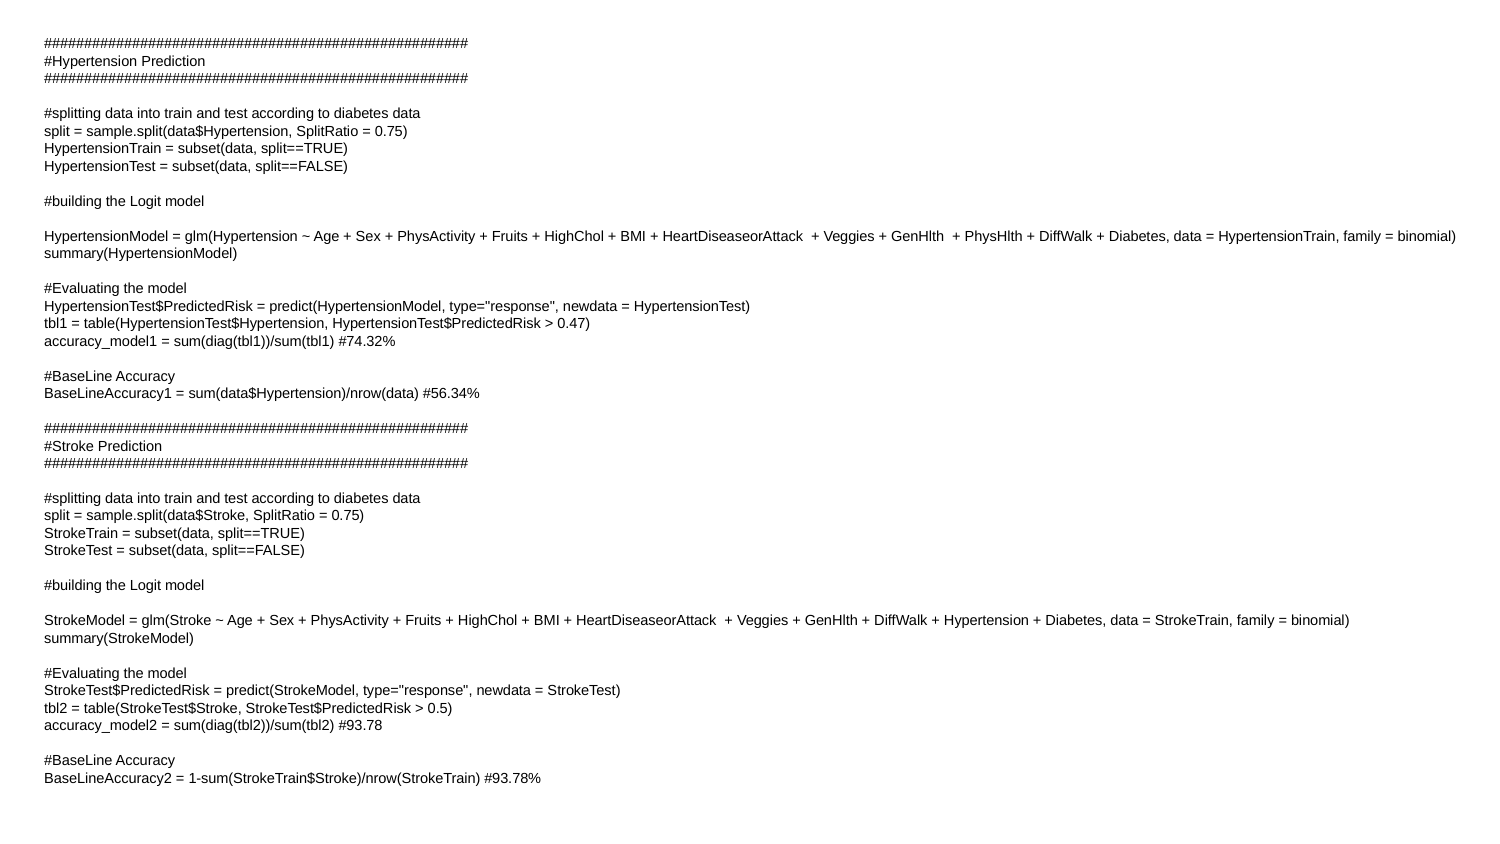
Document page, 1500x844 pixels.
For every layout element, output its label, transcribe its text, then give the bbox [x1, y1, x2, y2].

text_box ##################################################### #Hypertension Prediction ##################################################### #splitting data into train and test according to diabetes data split = sample.split(data$Hypertension, SplitRatio = 0.75) HypertensionTrain = subset(data, split==TRUE) HypertensionTest = subset(data, split==FALSE) #building the Logit model HypertensionModel = glm(Hypertension ~ Age + Sex + PhysActivity + Fruits + HighChol + BMI + HeartDiseaseorAttack + Veggies + GenHlth + PhysHlth + DiffWalk + Diabetes, data = HypertensionTrain, family = binomial) summary(HypertensionModel) #Evaluating the model HypertensionTest$PredictedRisk = predict(HypertensionModel, type="response", newdata = HypertensionTest) tbl1 = table(HypertensionTest$Hypertension, HypertensionTest$PredictedRisk > 0.47) accuracy_model1 = sum(diag(tbl1))/sum(tbl1) #74.32% #BaseLine Accuracy BaseLineAccuracy1 = sum(data$Hypertension)/nrow(data) #56.34% ##################################################### #Stroke Prediction ##################################################### #splitting data into train and test according to diabetes data split = sample.split(data$Stroke, SplitRatio = 0.75) StrokeTrain = subset(data, split==TRUE) StrokeTest = subset(data, split==FALSE) #building the Logit model StrokeModel = glm(Stroke ~ Age + Sex + PhysActivity + Fruits + HighChol + BMI + HeartDiseaseorAttack + Veggies + GenHlth + DiffWalk + Hypertension + Diabetes, data = StrokeTrain, family = binomial) summary(StrokeModel) #Evaluating the model StrokeTest$PredictedRisk = predict(StrokeModel, type="response", newdata = StrokeTest) tbl2 = table(StrokeTest$Stroke, StrokeTest$PredictedRisk > 0.5) accuracy_model2 = sum(diag(tbl2))/sum(tbl2) #93.78 #BaseLine Accuracy BaseLineAccuracy2 = 1-sum(StrokeTrain$Stroke)/nrow(StrokeTrain) #93.78% [29, 19, 1481, 836]
